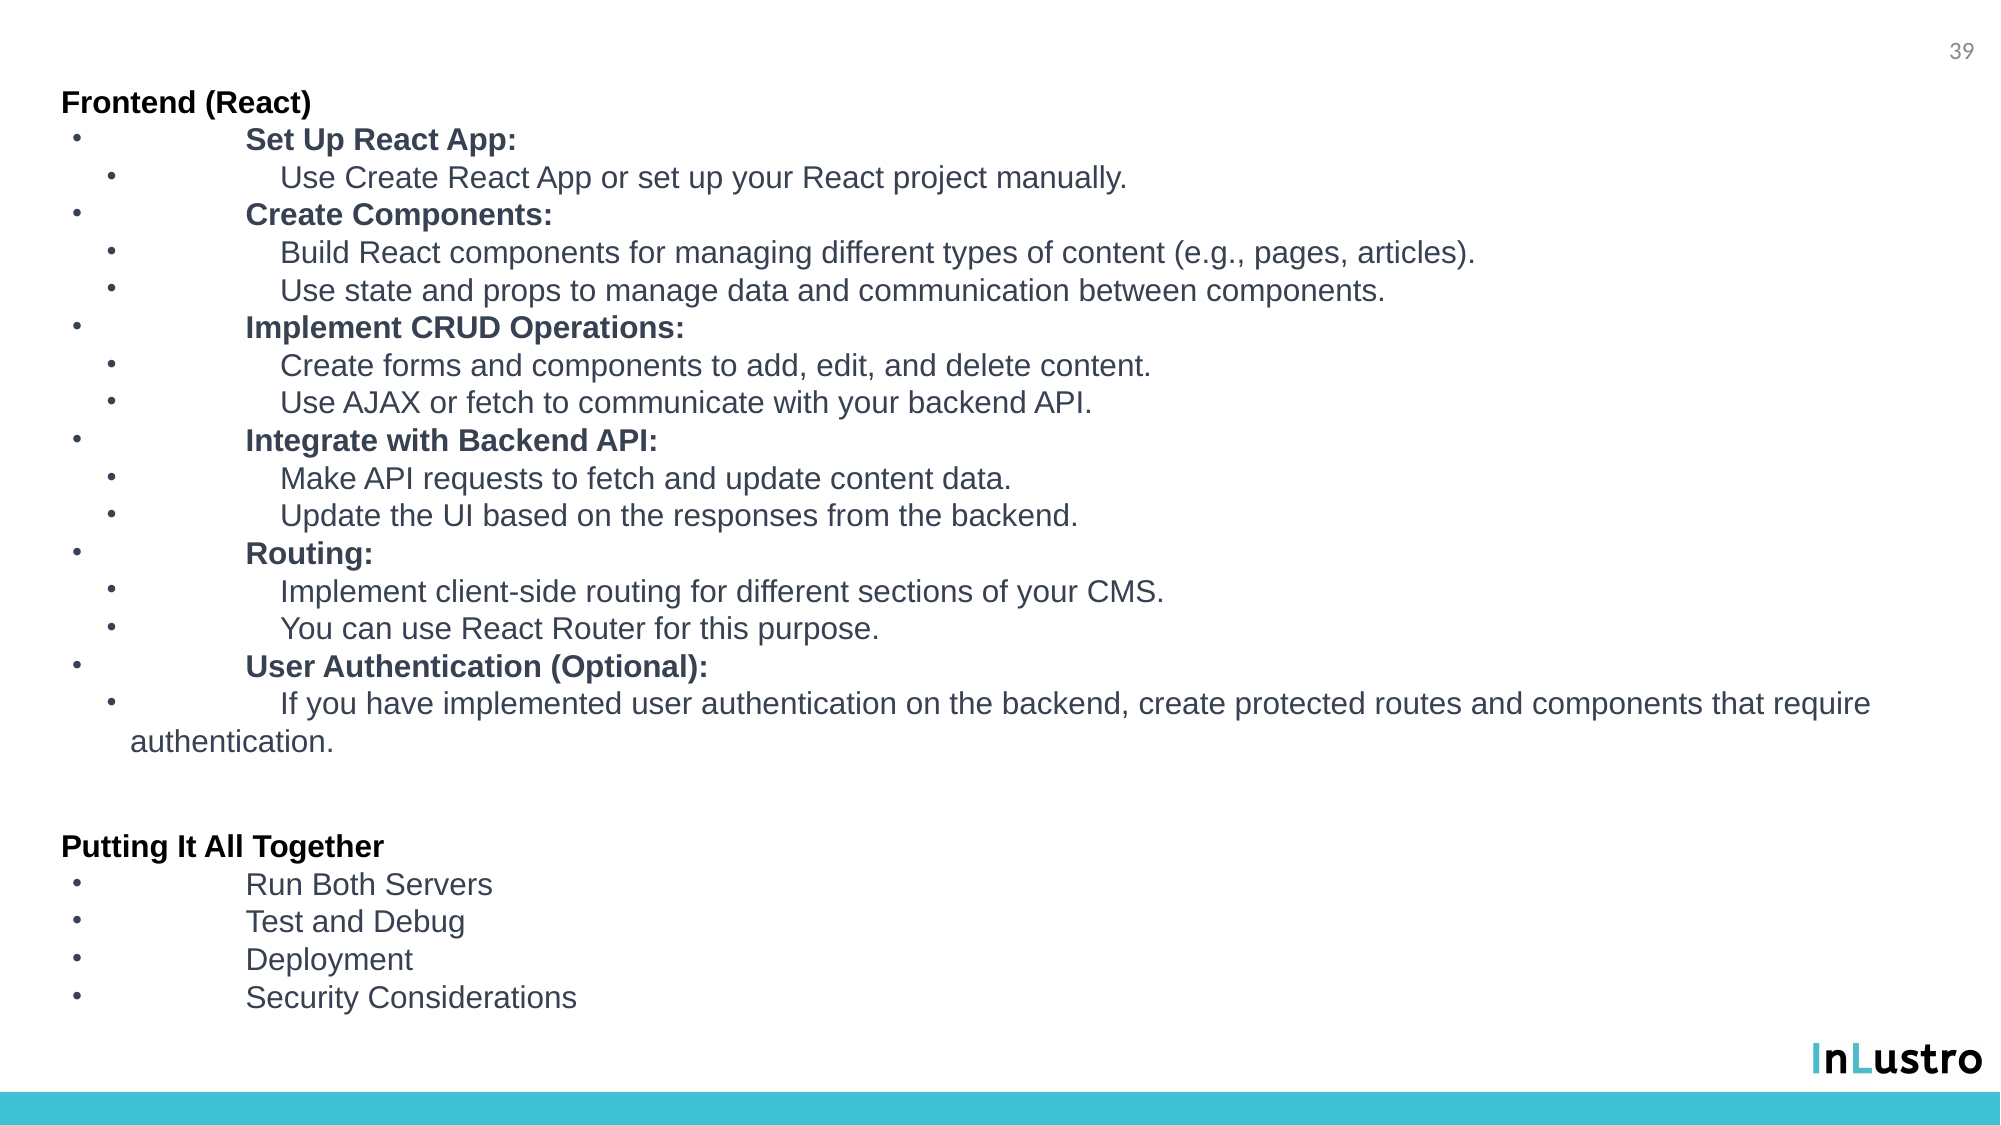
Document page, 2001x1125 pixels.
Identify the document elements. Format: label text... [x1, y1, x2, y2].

list Frontend (React) Set Up React App: Use Create React App or set up your React project manually. Create Components: Build React components for managing different types of content (e.g., pages, articles). Use state and props to manage data and communication between components. Implement CRUD Operations: Create forms and components to add, edit, and delete content. Use AJAX or fetch to communicate with your backend API. Integrate with Backend API: Make API requests to fetch and update content data. Update the UI based on the responses from the backend. Routing: Implement client-side routing for different sections of your CMS. You can use React Router for this purpose. User Authentication (Optional): If you have implemented user authentication on the backend, create protected routes and components that require authentication. Putting It All Together Run Both Servers Test and Debug Deployment Security Considerations [52, 72, 1972, 1035]
picture [1806, 1037, 1987, 1080]
slide_number 39 [1939, 28, 1983, 71]
